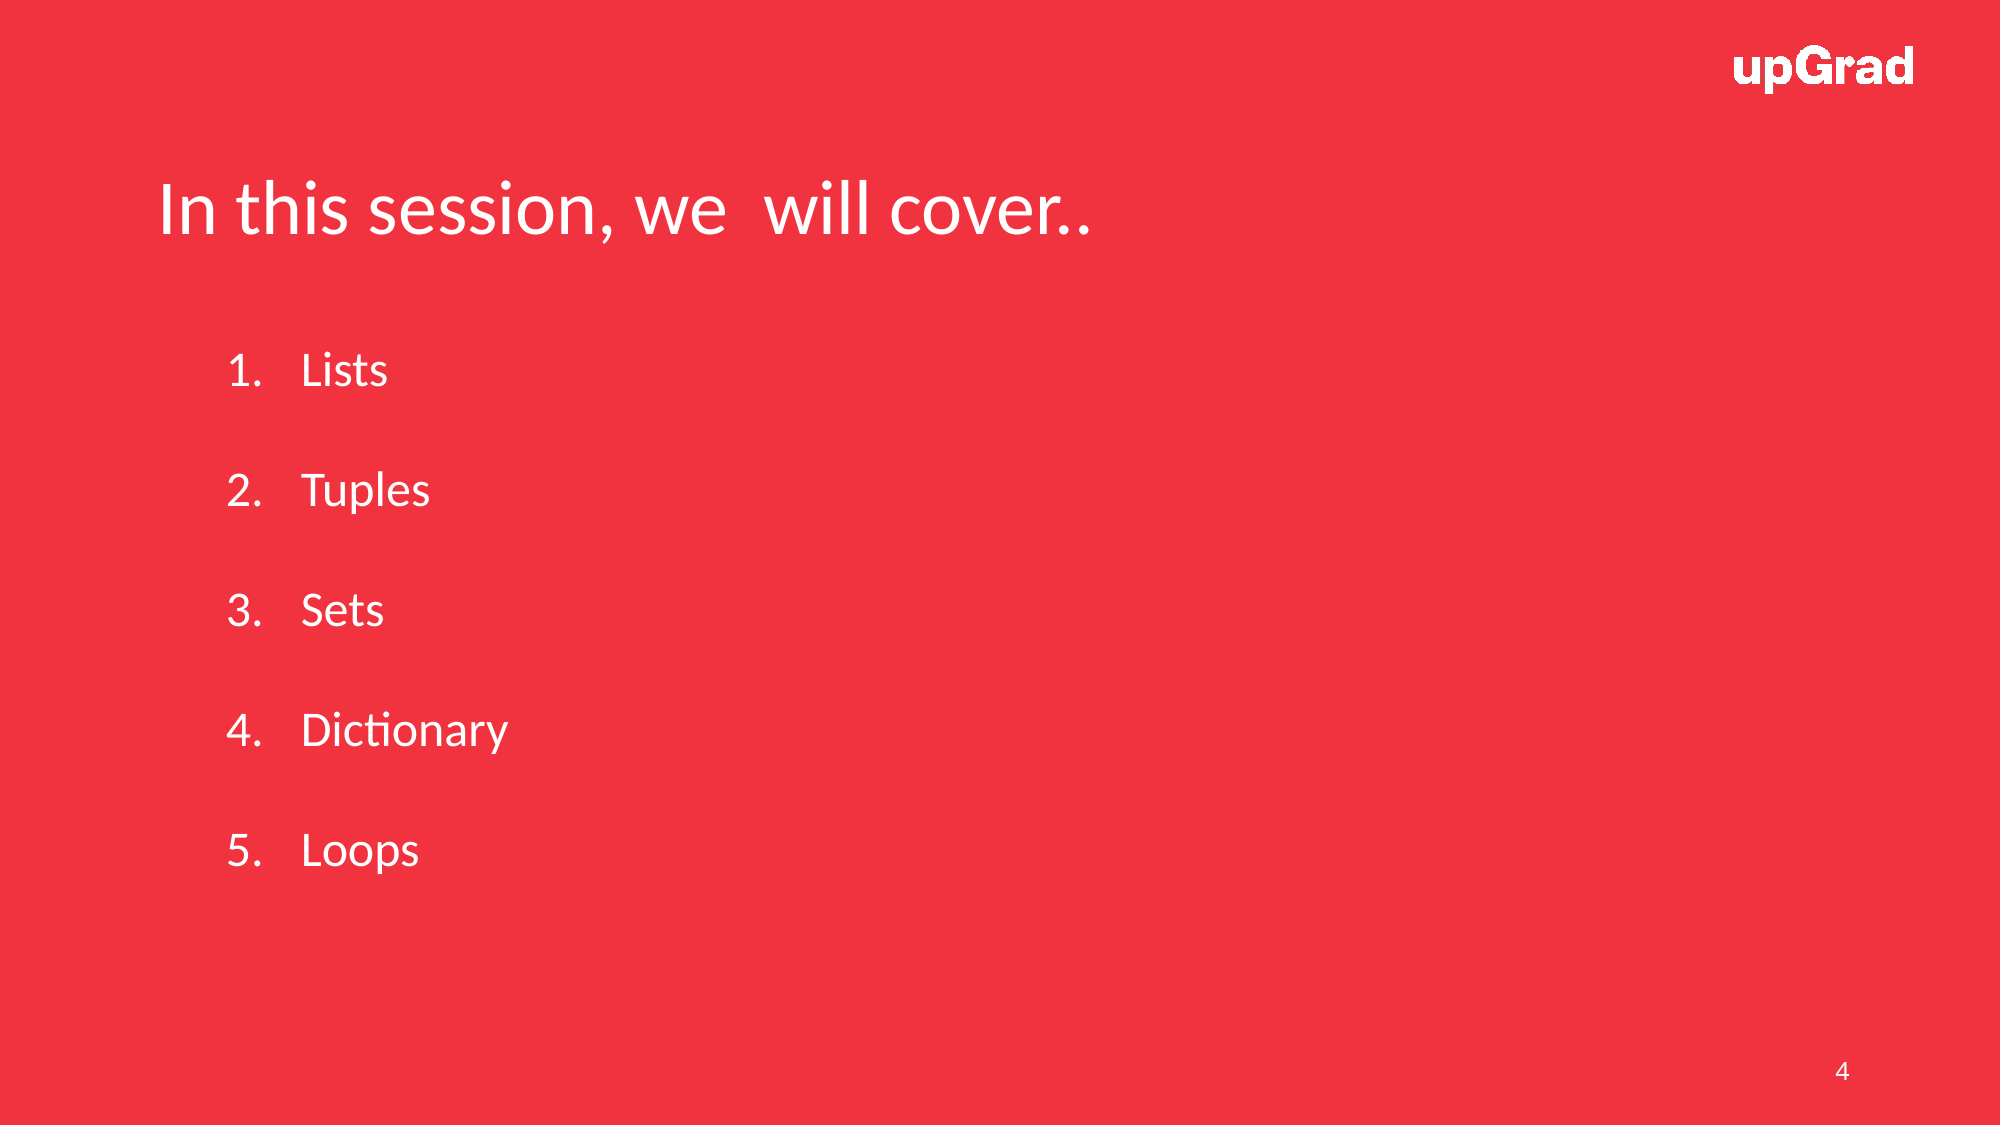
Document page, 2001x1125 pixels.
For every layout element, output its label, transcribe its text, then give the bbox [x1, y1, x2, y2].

slide_number 4 [1414, 1042, 1865, 1103]
picture [1734, 45, 1913, 94]
text_box In this session, we will cover.. [143, 149, 1113, 258]
text_box Lists Tuples Sets Dictionary Loops [211, 268, 1561, 884]
